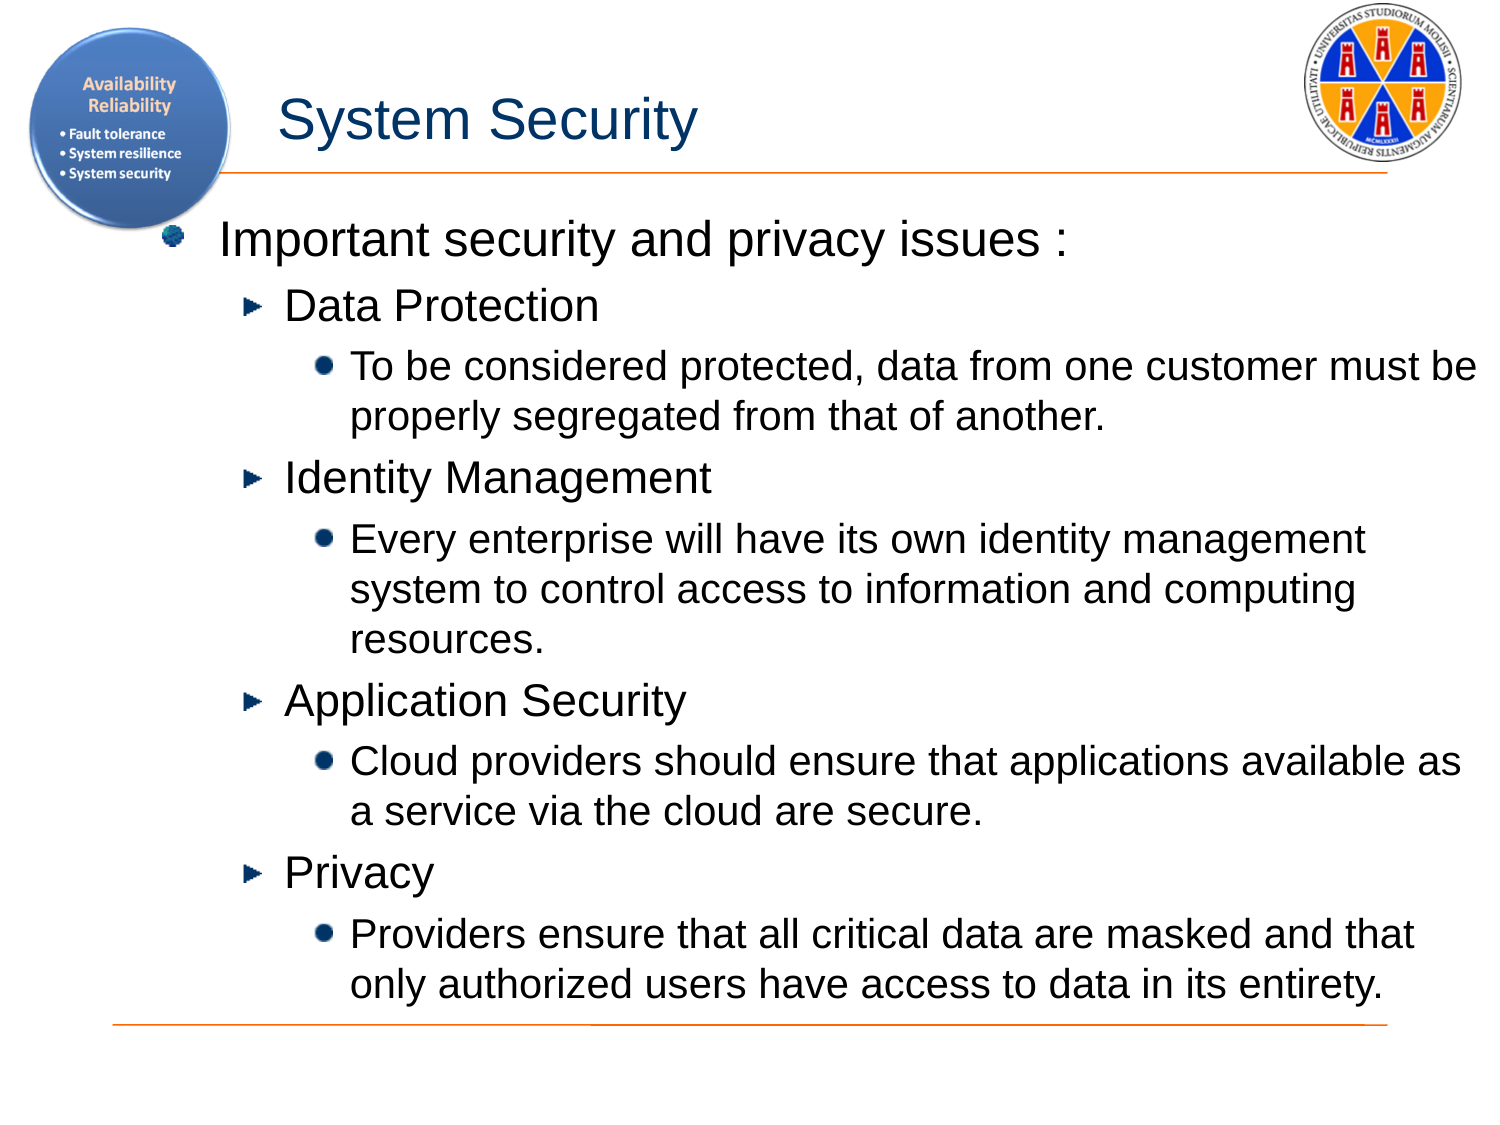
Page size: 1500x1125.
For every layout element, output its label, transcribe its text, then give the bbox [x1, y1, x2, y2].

picture [24, 24, 236, 247]
picture [237, 858, 262, 883]
picture [237, 291, 262, 316]
list Important security and privacy issues : Data Protection To be considered protected, data from one customer must be properly segregated from that of another. Identity Management Every enterprise will have its own identity management system to control access to information and computing resources. Application Security Cloud providers should ensure that applications available as a service via the cloud are secure. Privacy Providers ensure that all critical data are masked and that only authorized users have access to data in its entirety. [147, 198, 1494, 999]
picture [1269, 0, 1500, 166]
picture [312, 921, 333, 942]
picture [312, 353, 333, 375]
picture [312, 748, 333, 770]
picture [237, 686, 262, 711]
title System Security [262, 44, 1426, 188]
picture [237, 463, 262, 488]
picture [312, 526, 333, 547]
